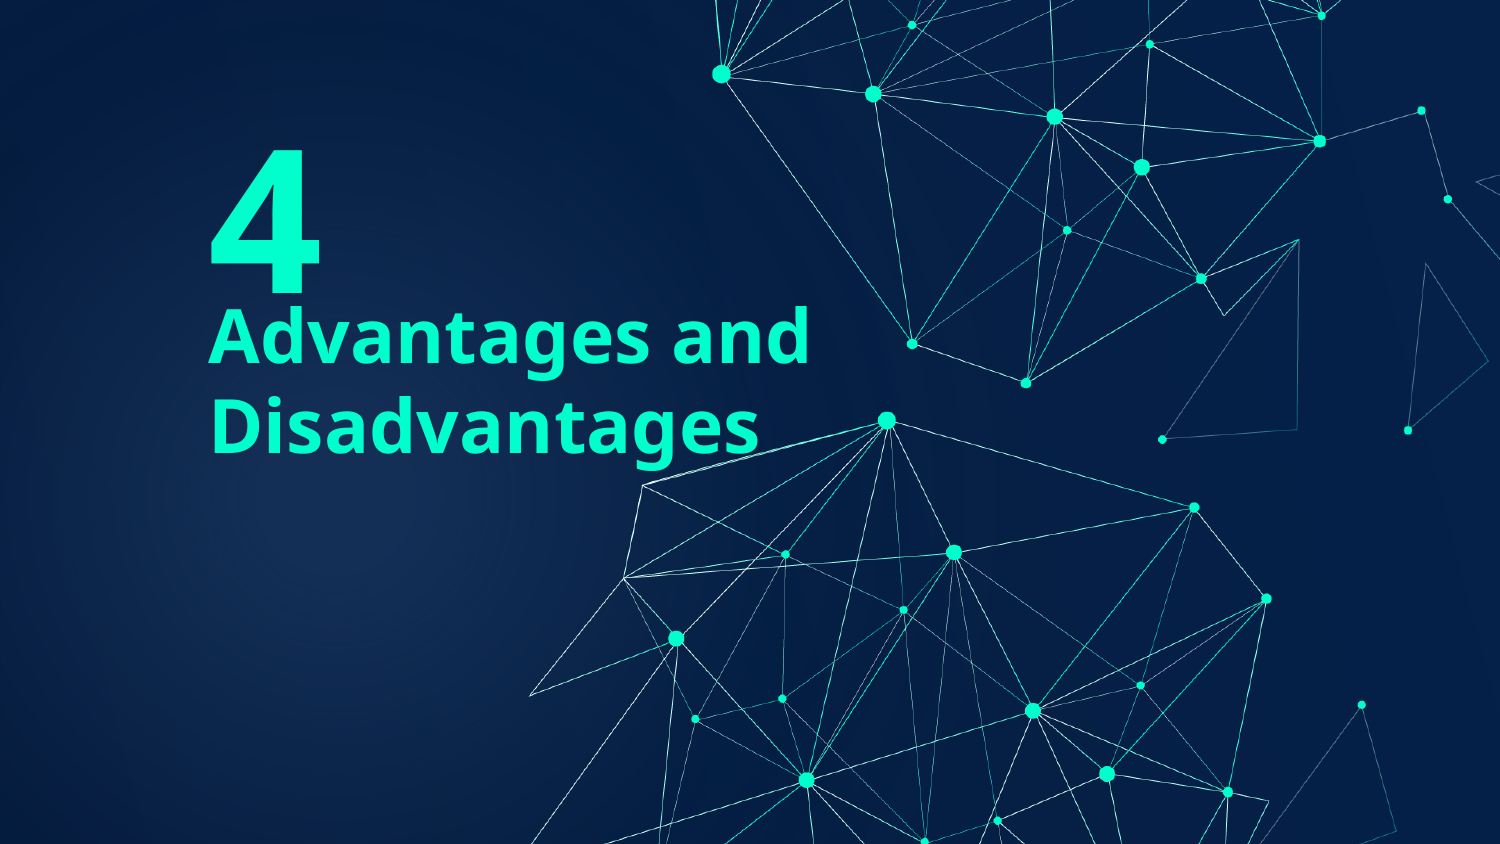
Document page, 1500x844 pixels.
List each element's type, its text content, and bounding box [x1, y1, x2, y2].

picture [0, 0, 1500, 844]
title Advantages and Disadvantages [193, 220, 1046, 537]
title 4 [193, 151, 683, 276]
